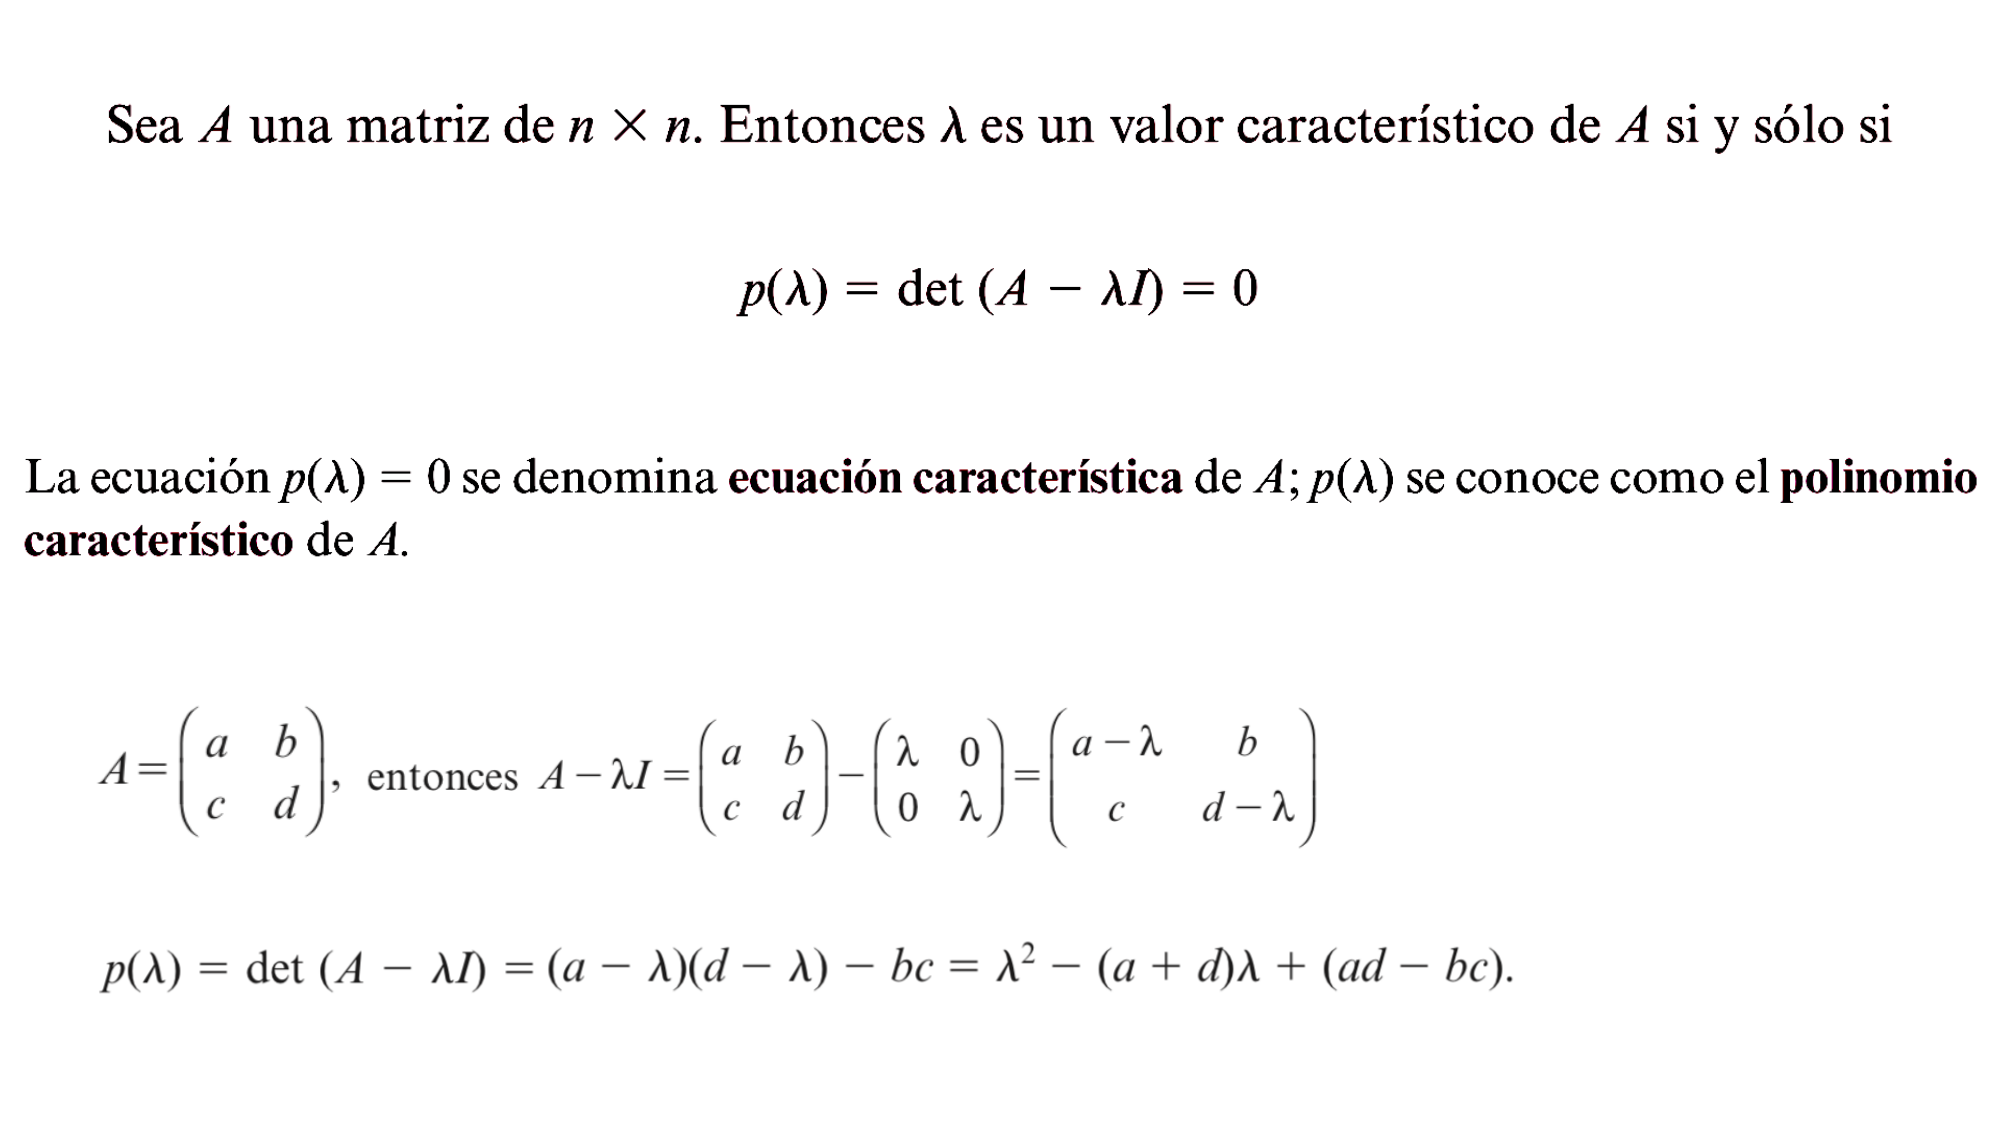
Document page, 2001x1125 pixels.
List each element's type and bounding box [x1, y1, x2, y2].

picture [80, 689, 1329, 853]
list [80, 68, 1917, 168]
picture [98, 930, 1529, 1004]
picture [9, 437, 1987, 571]
picture [726, 244, 1272, 332]
